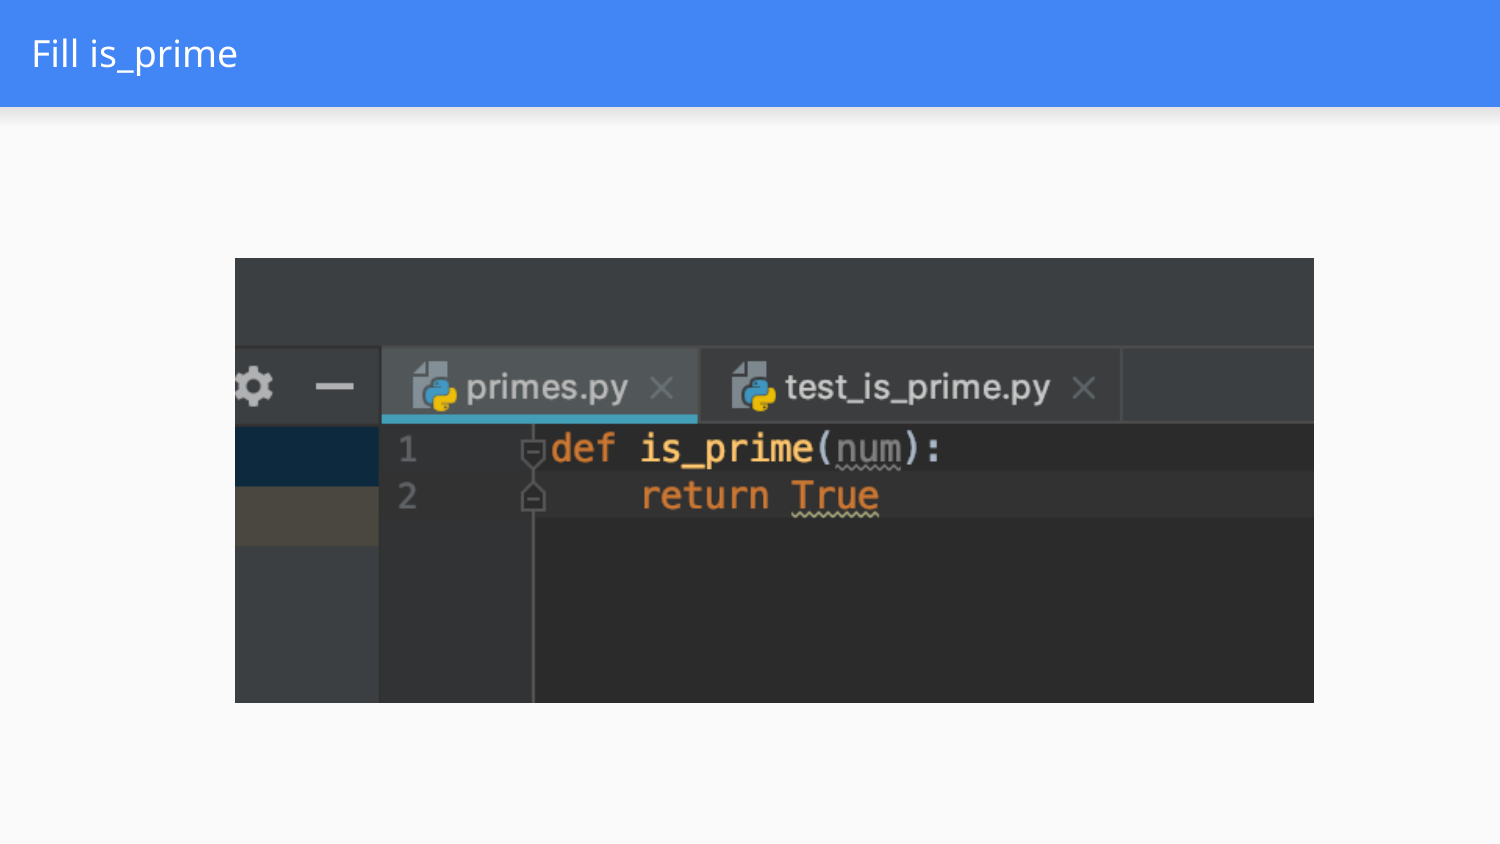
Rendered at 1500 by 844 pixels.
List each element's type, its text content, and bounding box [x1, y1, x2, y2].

title Fill is_prime [16, 2, 1464, 102]
picture [235, 258, 1314, 703]
